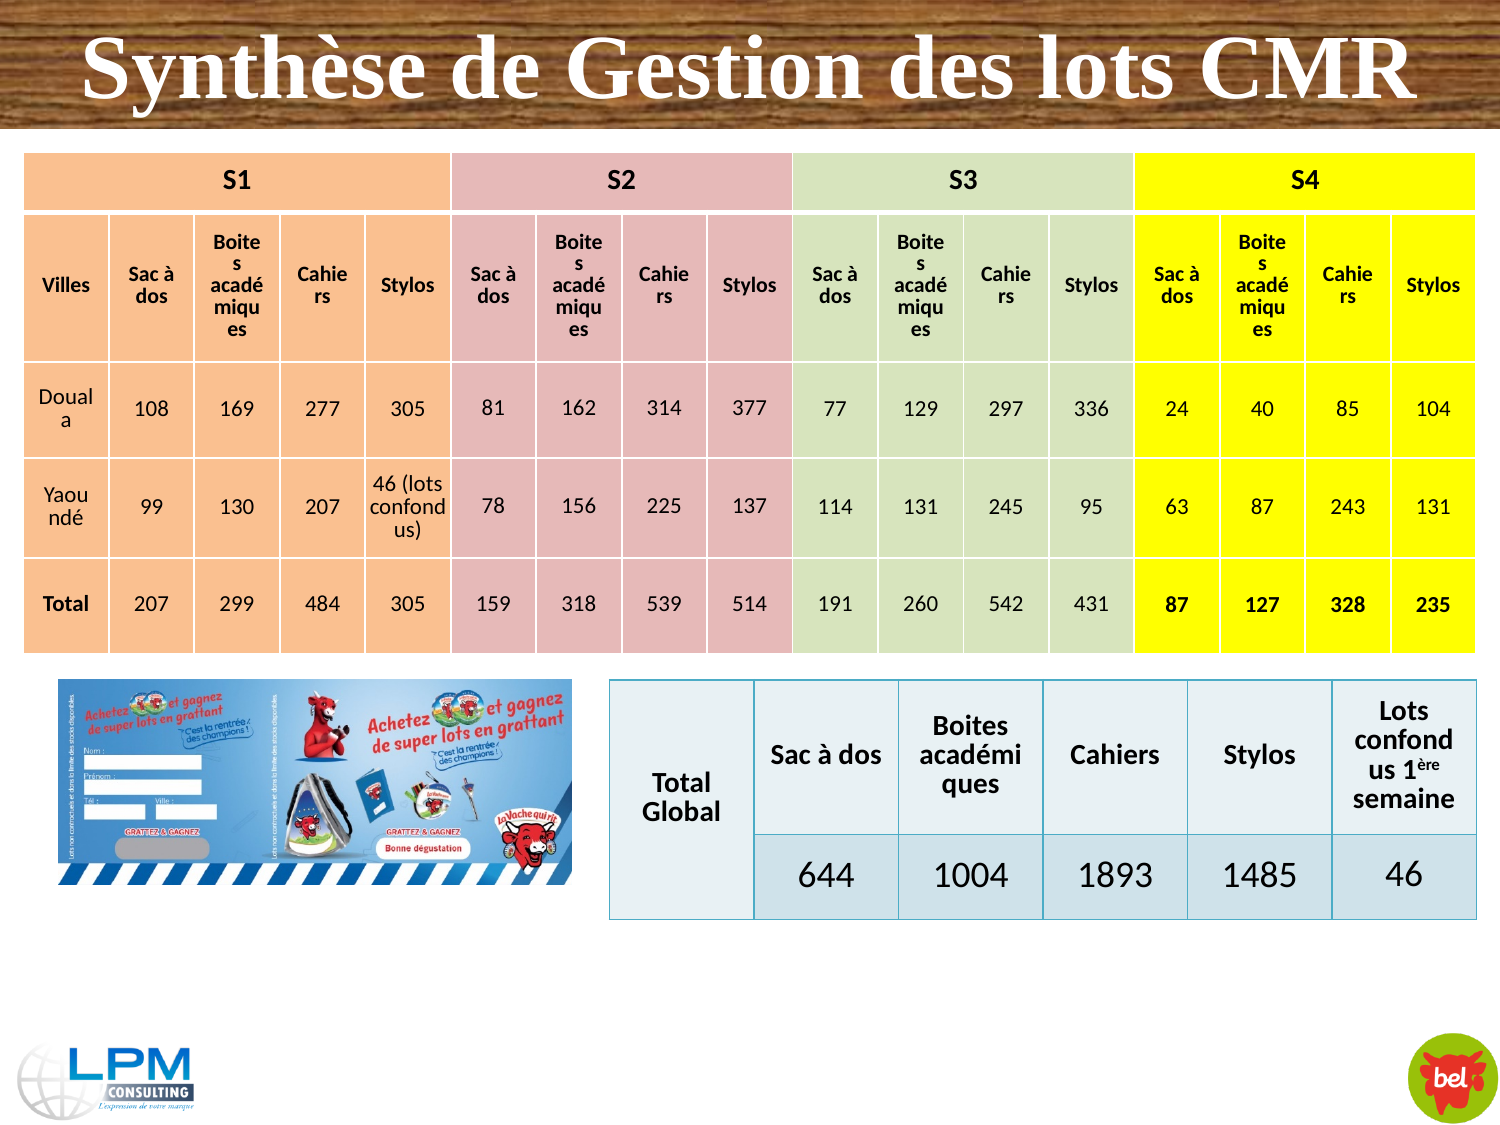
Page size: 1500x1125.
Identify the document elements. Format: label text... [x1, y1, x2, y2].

picture [58, 679, 572, 885]
table_cell 131 [879, 459, 963, 557]
table_cell Cahiers [964, 215, 1048, 361]
table_cell 336 [1050, 363, 1133, 457]
table_cell Boites académiques [537, 215, 621, 361]
table_header S2 [452, 153, 792, 210]
table_cell 131 [1392, 459, 1475, 557]
table_cell Stylos [708, 215, 792, 361]
table_cell 318 [537, 559, 621, 653]
table_cell 114 [793, 459, 877, 557]
table_cell 644 [755, 835, 898, 919]
table_cell 99 [110, 459, 193, 557]
table_cell 129 [879, 363, 963, 457]
table_cell 130 [195, 459, 279, 557]
table_cell Sac à dos [110, 215, 193, 361]
table_cell 162 [537, 363, 621, 457]
table_cell 1004 [899, 835, 1042, 919]
table_cell 104 [1392, 363, 1475, 457]
table_cell Stylos [1392, 215, 1475, 361]
table_cell 305 [366, 363, 450, 457]
table_cell 159 [452, 559, 535, 653]
table_header Total Global [610, 681, 753, 919]
table_cell 377 [708, 363, 792, 457]
table_header S3 [793, 153, 1133, 210]
table_cell 305 [366, 559, 450, 653]
table_cell 78 [452, 459, 535, 557]
table_cell Stylos [366, 215, 450, 361]
table_cell 85 [1306, 363, 1390, 457]
table_cell Boites académiques [1221, 215, 1304, 361]
table_cell 77 [793, 363, 877, 457]
table_cell 542 [964, 559, 1048, 653]
table_cell Stylos [1050, 215, 1133, 361]
text_box [0, 125, 1500, 131]
table_cell 156 [537, 459, 621, 557]
table_cell 539 [623, 559, 706, 653]
table_cell 46 [1333, 835, 1476, 919]
table_cell 299 [195, 559, 279, 653]
table_cell Douala [24, 363, 108, 457]
table_cell 514 [708, 559, 792, 653]
table_cell 87 [1221, 459, 1304, 557]
table_cell 314 [623, 363, 706, 457]
table_cell 235 [1392, 559, 1475, 653]
table_cell 484 [281, 559, 364, 653]
table_cell 40 [1221, 363, 1304, 457]
table_cell 81 [452, 363, 535, 457]
table_cell Sac à dos [452, 215, 535, 361]
table_header S1 [24, 153, 450, 210]
table_cell Sac à dos [793, 215, 877, 361]
table_header Stylos [1188, 681, 1331, 834]
table_cell 260 [879, 559, 963, 653]
table_cell Sac à dos [1135, 215, 1219, 361]
table_header Lots confondus 1ère semaine [1333, 681, 1476, 834]
table_cell 127 [1221, 559, 1304, 653]
table_cell 137 [708, 459, 792, 557]
table_header Sac à dos [755, 681, 898, 834]
table_cell 24 [1135, 363, 1219, 457]
text_box Synthèse de Gestion des lots CMR [0, 0, 1500, 125]
table_cell 46 (lots confondus) [366, 459, 450, 557]
table_cell 207 [110, 559, 193, 653]
table_cell Cahiers [623, 215, 706, 361]
table_cell Total [24, 559, 108, 653]
table_cell Cahiers [1306, 215, 1390, 361]
table_cell 1485 [1188, 835, 1331, 919]
table_cell 87 [1135, 559, 1219, 653]
picture [1406, 1031, 1500, 1125]
table_cell 245 [964, 459, 1048, 557]
table_cell 243 [1306, 459, 1390, 557]
table_cell 169 [195, 363, 279, 457]
table_cell 431 [1050, 559, 1133, 653]
table_cell 328 [1306, 559, 1390, 653]
table_cell 63 [1135, 459, 1219, 557]
table_cell 191 [793, 559, 877, 653]
picture [0, 1030, 215, 1125]
table_cell Boites académiques [195, 215, 279, 361]
table_cell 1893 [1044, 835, 1187, 919]
table_cell 95 [1050, 459, 1133, 557]
table_cell 277 [281, 363, 364, 457]
table_cell Boites académiques [879, 215, 963, 361]
table_cell 297 [964, 363, 1048, 457]
table_cell 225 [623, 459, 706, 557]
table_cell 207 [281, 459, 364, 557]
table_header S4 [1135, 153, 1475, 210]
table_cell Yaoundé [24, 459, 108, 557]
table_header Boites académiques [899, 681, 1042, 834]
table_cell Villes [24, 215, 108, 361]
table_header Cahiers [1044, 681, 1187, 834]
table_cell 108 [110, 363, 193, 457]
table_cell Cahiers [281, 215, 364, 361]
